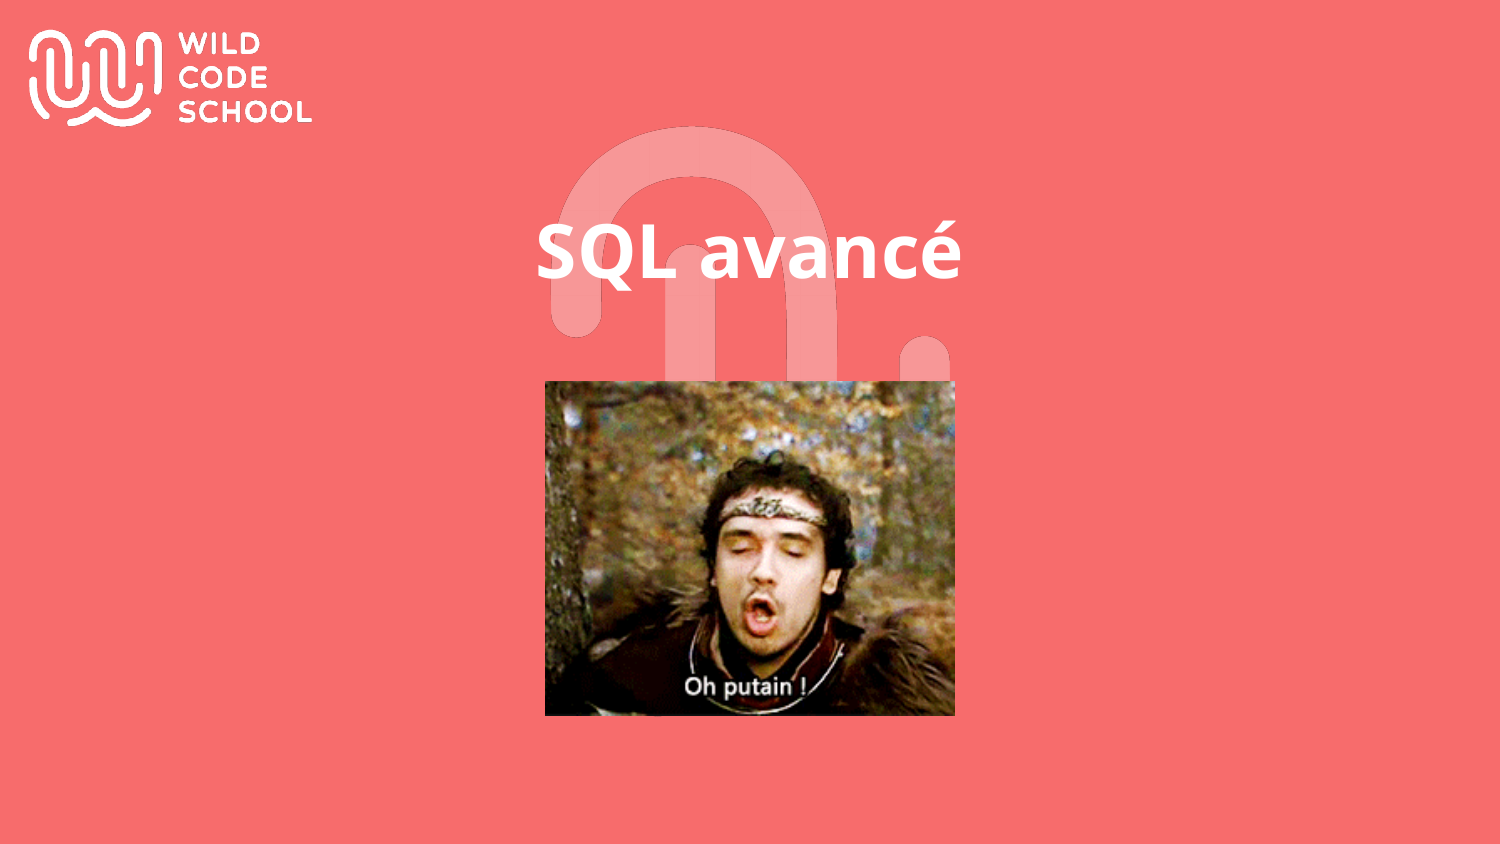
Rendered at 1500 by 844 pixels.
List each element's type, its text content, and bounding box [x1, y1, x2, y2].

picture [549, 126, 951, 174]
picture [29, 29, 312, 127]
picture [545, 309, 955, 718]
title SQL avancé [301, 174, 1199, 309]
